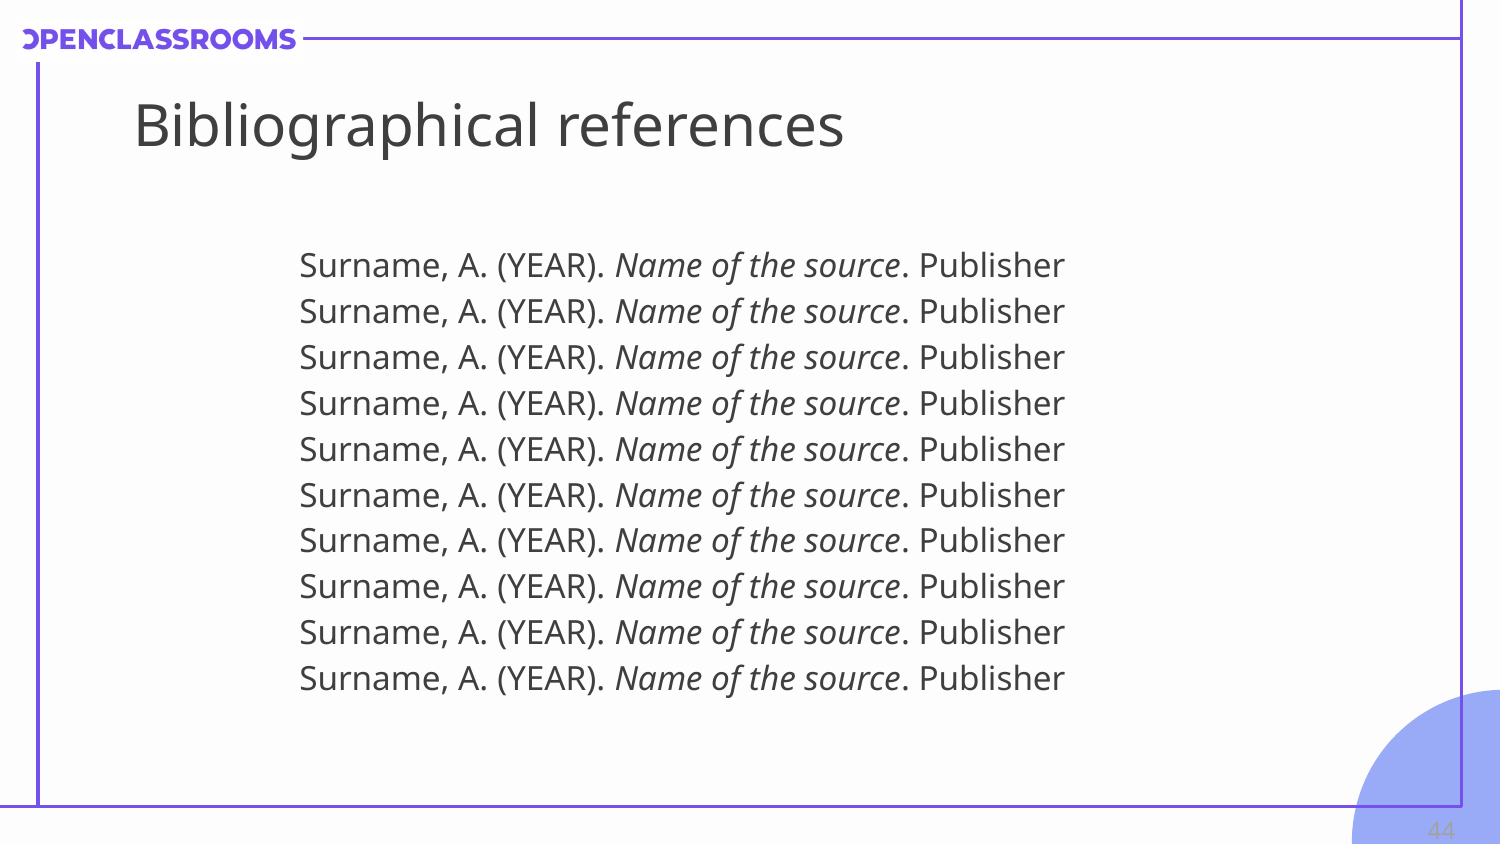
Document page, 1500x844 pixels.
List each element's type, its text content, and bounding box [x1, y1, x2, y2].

picture [16, 18, 304, 62]
slide_number 44 [1133, 806, 1471, 844]
subtitle Surname, A. (YEAR). Name of the source. Publisher Surname, A. (YEAR). Name of the source. Publisher Surname, A. (YEAR). Name of the source. Publisher Surname, A. (YEAR). Name of the source. Publisher Surname, A. (YEAR). Name of the source. Publisher Surname, A. (YEAR). Name of the source. Publisher Surname, A. (YEAR). Name of the source. Publisher Surname, A. (YEAR). Name of the source. Publisher Surname, A. (YEAR). Name of the source. Publisher Surname, A. (YEAR). Name of the source. Publisher [284, 223, 1364, 700]
title Bibliographical references [118, 73, 1383, 168]
